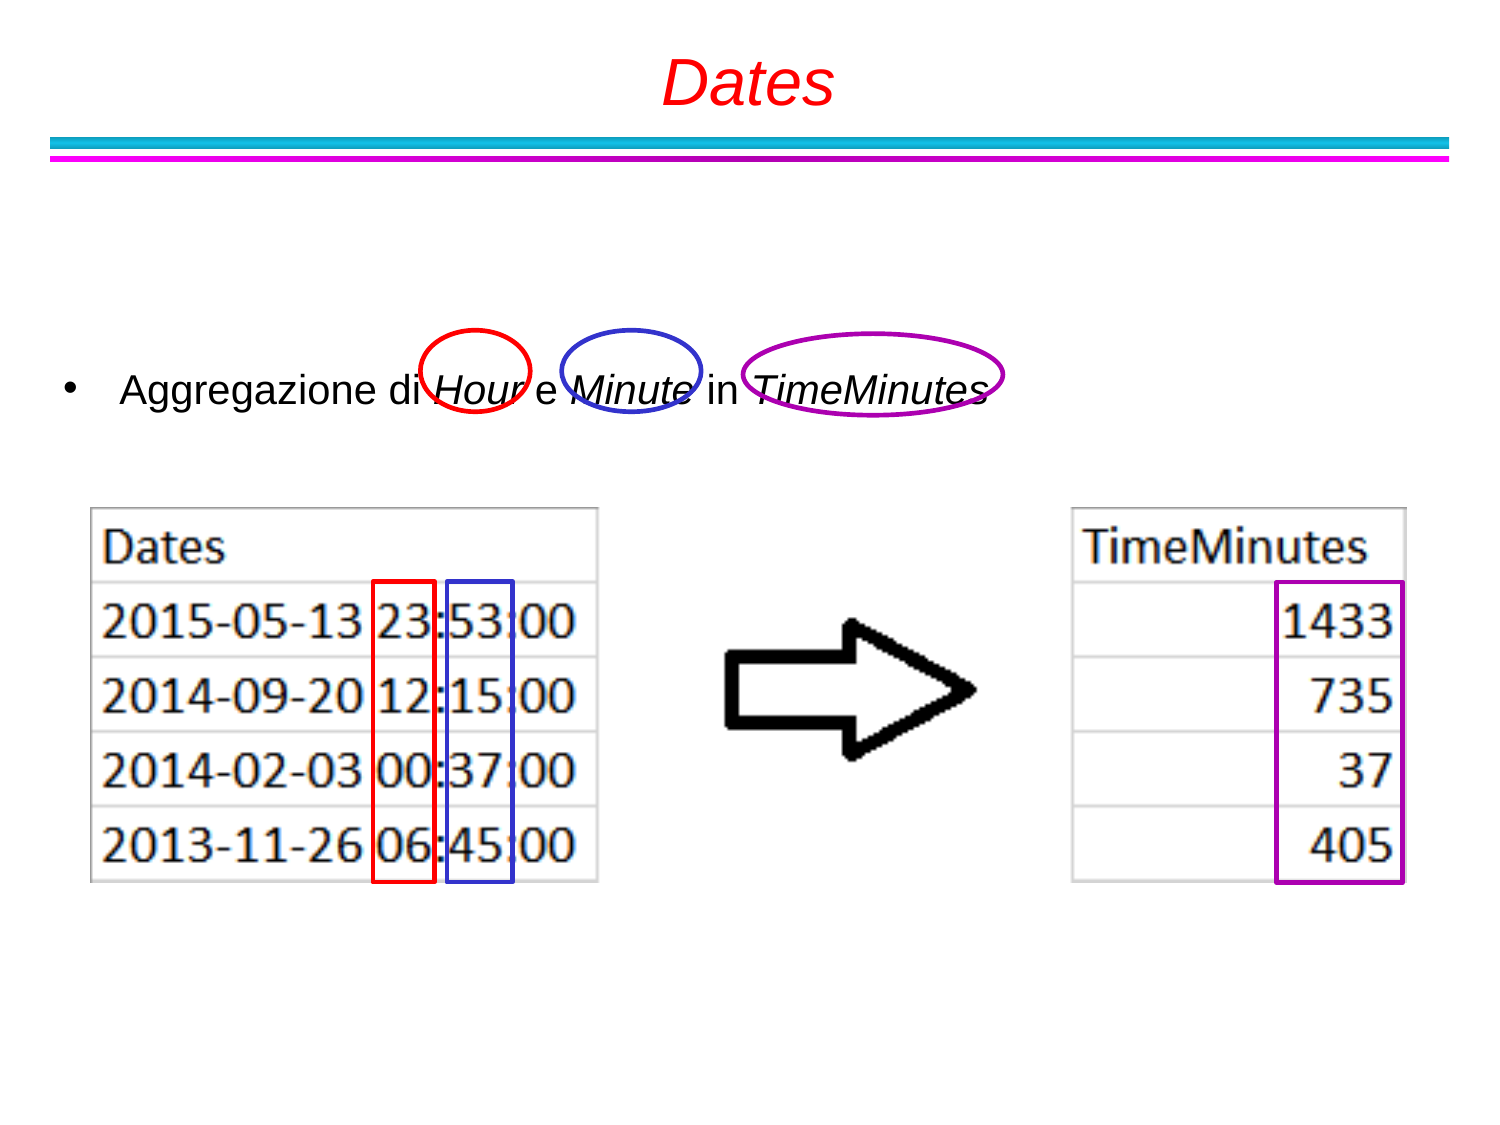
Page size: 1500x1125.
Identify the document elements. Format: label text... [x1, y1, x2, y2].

text_box [561, 330, 702, 412]
text_box Dates [48, 31, 1450, 127]
text_box [420, 330, 531, 412]
picture [90, 507, 1407, 883]
text_box Aggregazione di Hour e Minute in TimeMinutes [48, 330, 1450, 420]
text_box [743, 333, 1003, 416]
